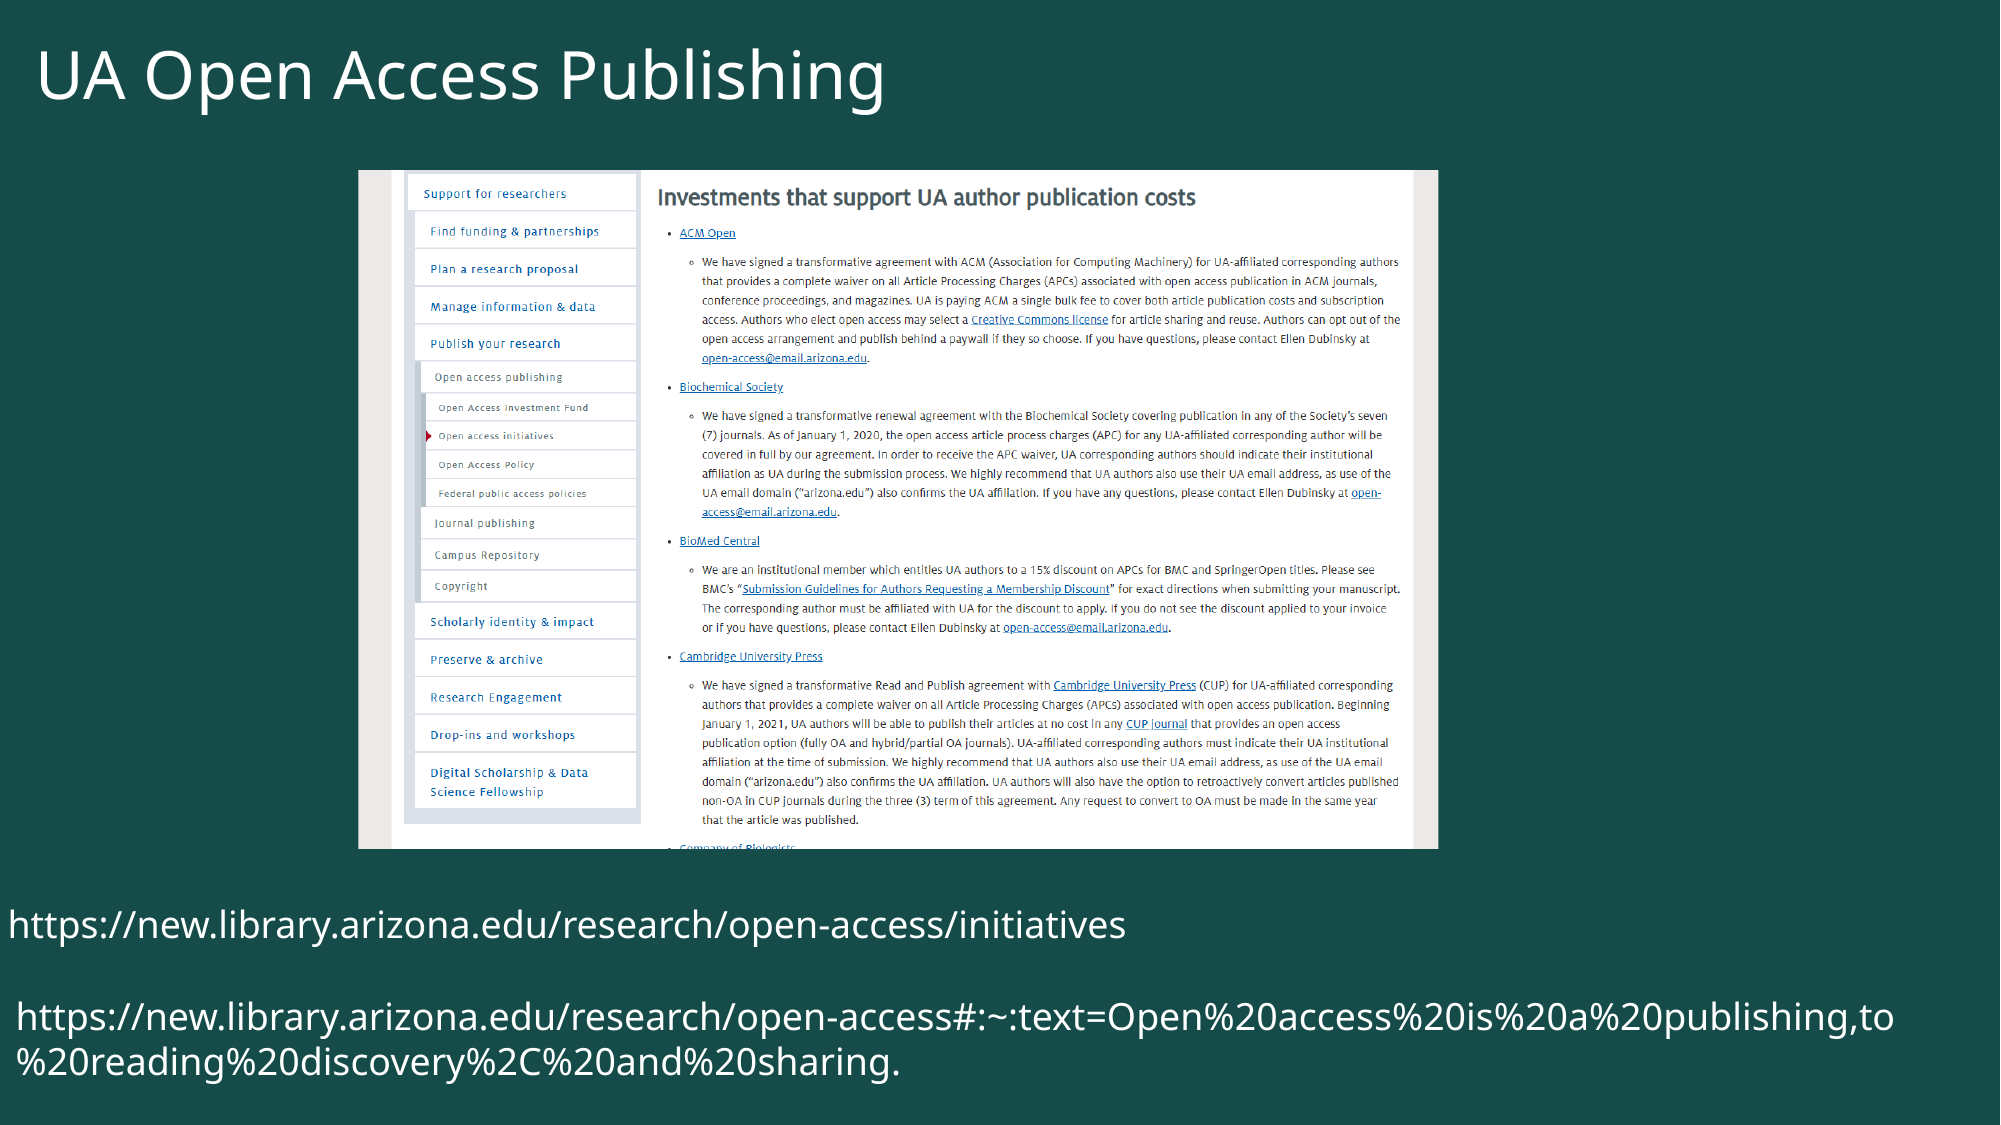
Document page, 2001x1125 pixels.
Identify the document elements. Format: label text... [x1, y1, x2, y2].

text_box https://new.library.arizona.edu/research/open-access/initiatives [0, 893, 1707, 954]
text_box https://new.library.arizona.edu/research/open-access#:~:text=Open%20access%20is%20a%20publishing,to%20reading%20discovery%2C%20and%20sharing. [0, 985, 1977, 1091]
title UA Open Access Publishing [35, 32, 1074, 119]
picture [358, 170, 1439, 849]
